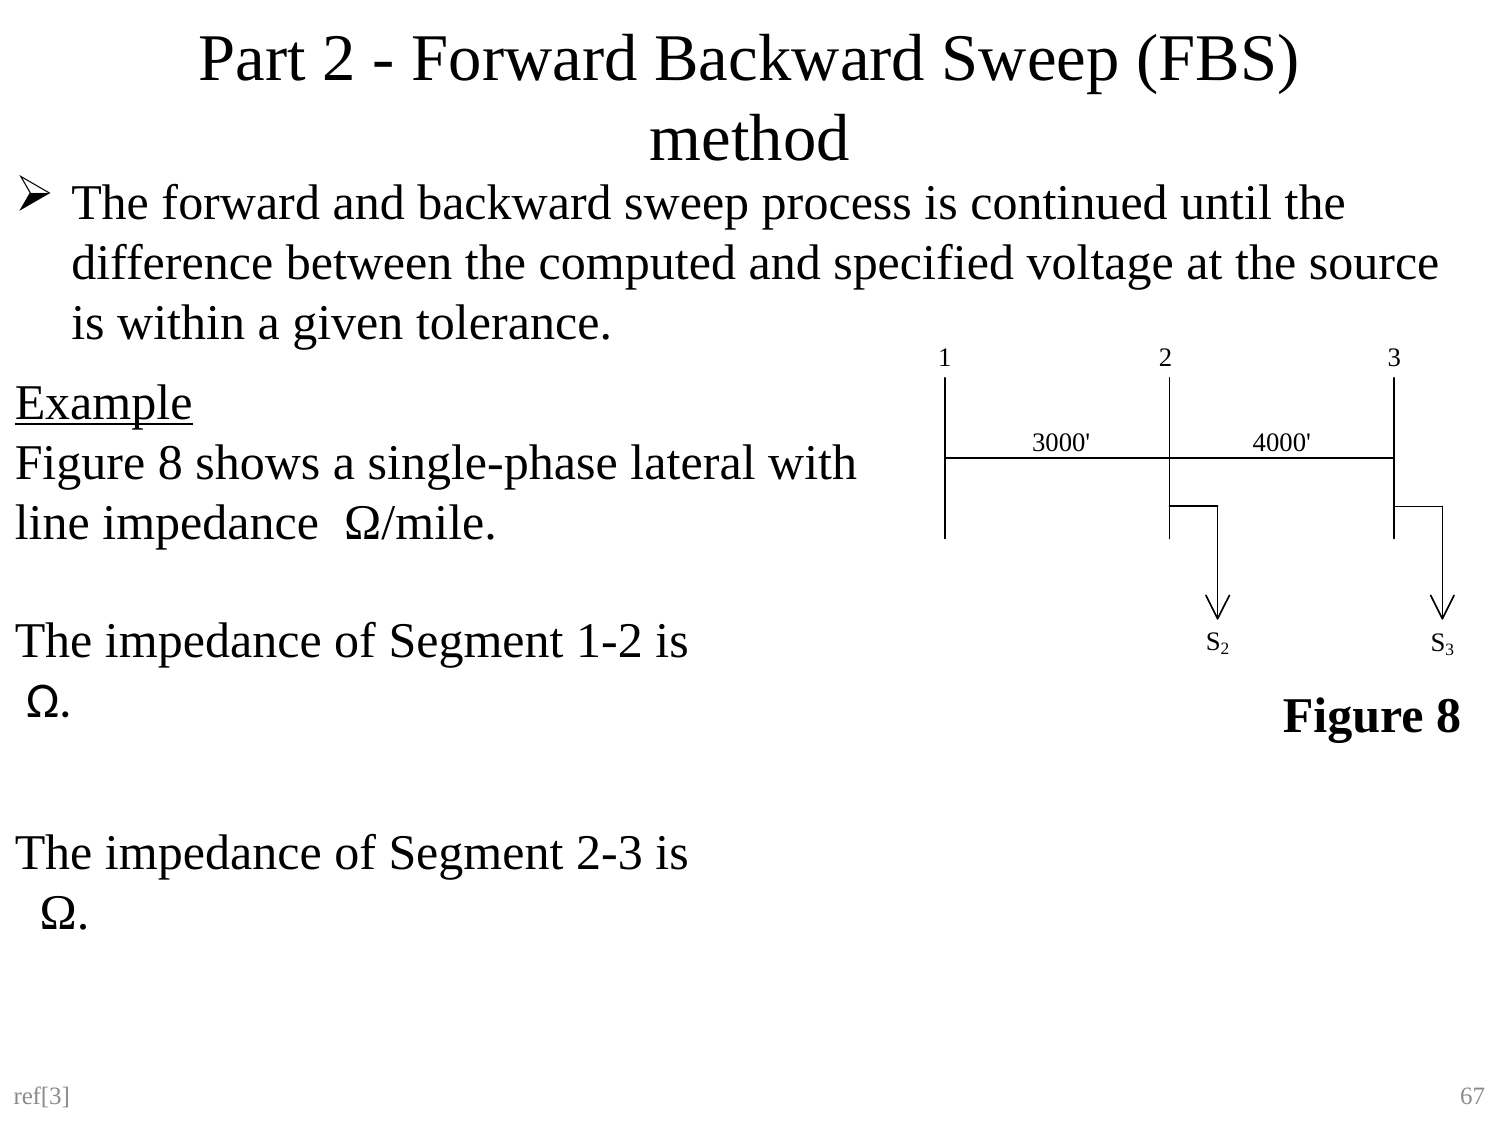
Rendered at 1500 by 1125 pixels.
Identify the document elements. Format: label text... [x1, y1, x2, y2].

text_box Figure 8 [1268, 674, 1477, 750]
title Part 2 - Forward Backward Sweep (FBS) method [75, 0, 1425, 162]
footer ref[3] [0, 1065, 474, 1125]
slide_number 67 [1149, 1065, 1500, 1125]
list The forward and backward sweep process is continued until the difference between the computed and specified voltage at the source is within a given tolerance. [0, 162, 1500, 388]
picture [936, 337, 1457, 663]
